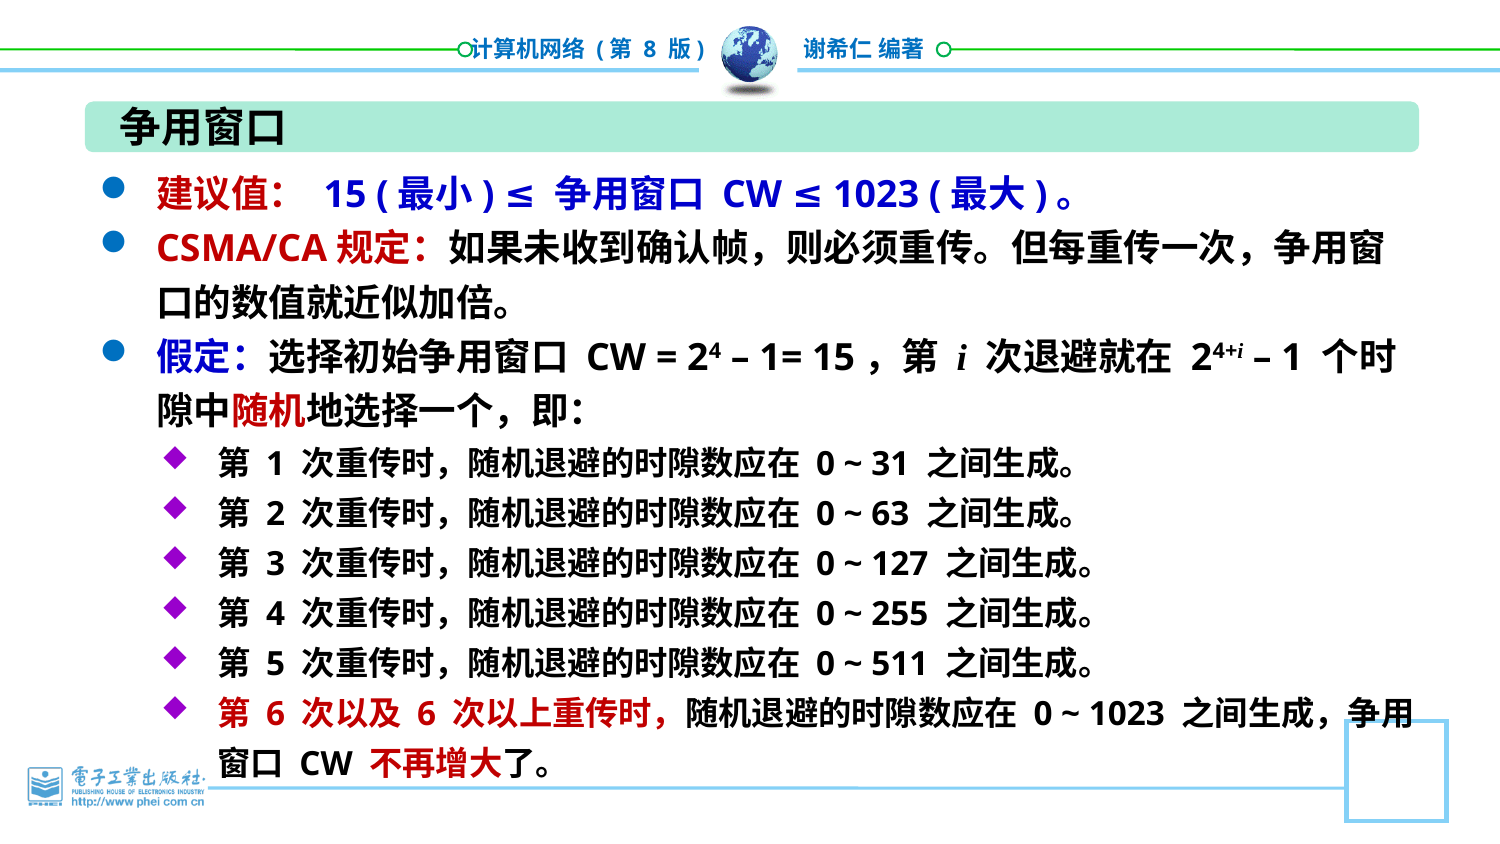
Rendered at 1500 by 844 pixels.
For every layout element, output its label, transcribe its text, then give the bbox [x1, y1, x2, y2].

text_box 建议值： 15 (最小) ≤ 争用窗口 CW ≤ 1023 (最大)。 CSMA/CA规定：如果未收到确认帧，则必须重传。但每重传一次，争用窗口的数值就近似加倍。 假定：选择初始争用窗口 CW = 24 – 1= 15，第 i 次退避就在 24+i – 1 个时隙中随机地选择一个，即： 第 1 次重传时，随机退避的时隙数应在 0 ~ 31 之间生成。 第 2 次重传时，随机退避的时隙数应在 0 ~ 63 之间生成。 第 3 次重传时，随机退避的时隙数应在 0 ~ 127 之间生成。 第 4 次重传时，随机退避的时隙数应在 0 ~ 255 之间生成。 第 5 次重传时，随机退避的时隙数应在 0 ~ 511 之间生成。 第 6 次以及 6 次以上重传时，随机退避的时隙数应在 0 ~ 1023 之间生成，争用窗口 CW 不再增大了。 [84, 153, 1430, 790]
text_box [302, 101, 1420, 153]
text_box [84, 101, 105, 153]
text_box 争用窗口 [105, 93, 302, 153]
picture [719, 24, 780, 100]
picture [23, 764, 208, 809]
